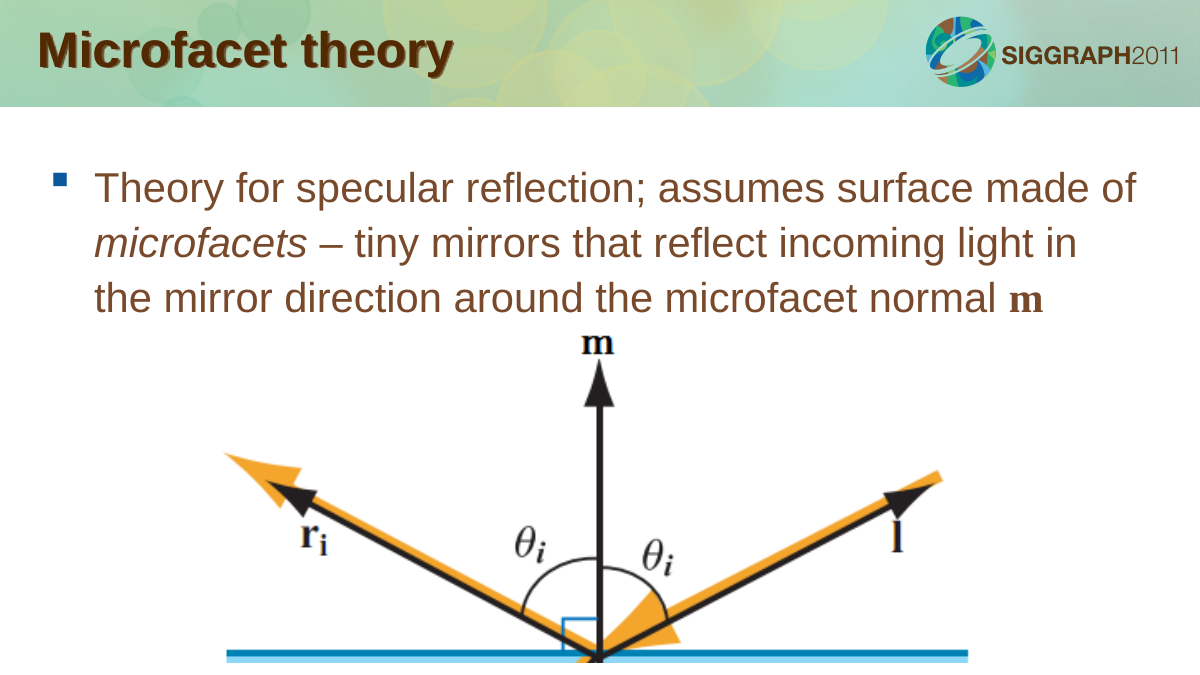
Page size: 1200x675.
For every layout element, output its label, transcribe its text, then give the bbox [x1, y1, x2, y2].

list Theory for specular reflection; assumes surface made of microfacets – tiny mirrors that reflect incoming light in the mirror direction around the microfacet normal m [37, 149, 1151, 653]
picture [212, 328, 976, 663]
picture [0, 0, 1200, 107]
title Microfacet theory [24, 0, 1128, 96]
